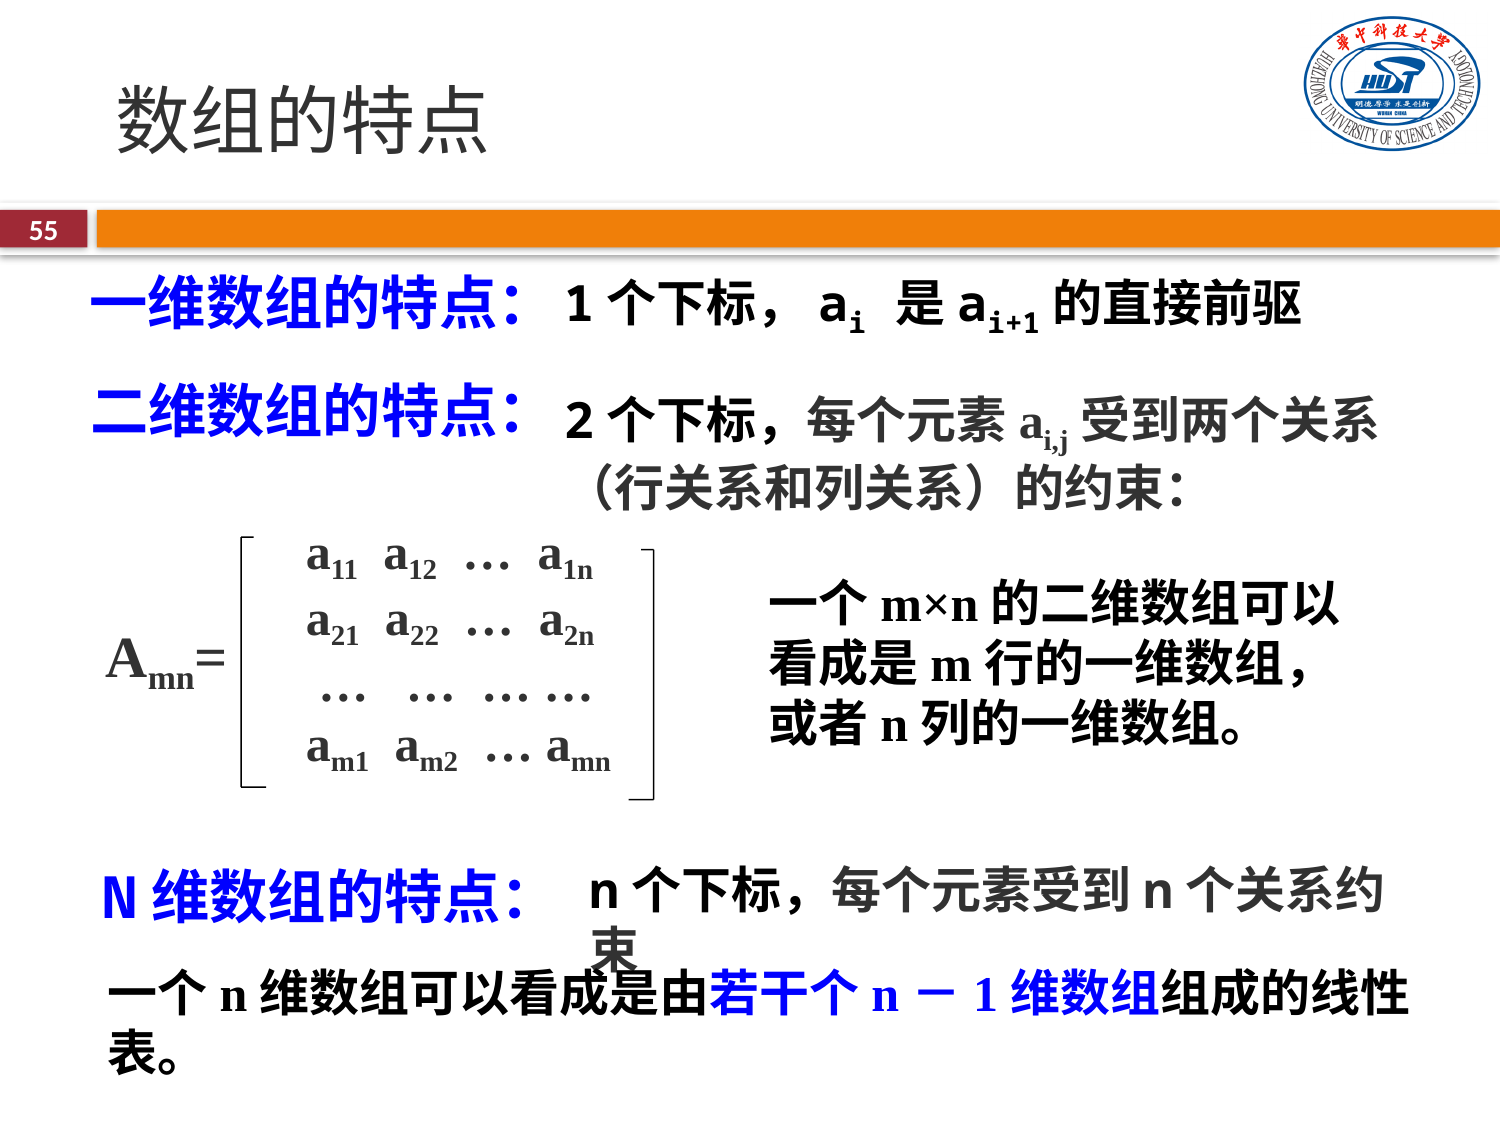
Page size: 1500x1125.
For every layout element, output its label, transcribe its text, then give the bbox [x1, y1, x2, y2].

text_box 二维数组的特点： [74, 366, 663, 453]
text_box 一个m×n的二维数组可以看成是m行的一维数组，或者n列的一维数组。 [784, 564, 1379, 759]
text_box n个下标，每个元素受到n个关系约束 [575, 851, 1450, 987]
text_box N维数组的特点： [87, 851, 575, 940]
text_box 一个n维数组可以看成是由若干个n－1维数组组成的线性表。 [92, 953, 1431, 1089]
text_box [0, 511, 779, 800]
picture [1299, 12, 1488, 154]
text_box 一维数组的特点： [37, 263, 549, 339]
slide_number 55 [0, 208, 88, 249]
text_box 1个下标，ai 是ai+1的直接前驱 [549, 263, 1425, 347]
text_box 2个下标，每个元素ai,j受到两个关系（行关系和列关系）的约束： [549, 380, 1450, 524]
title 数组的特点 [100, 37, 1438, 200]
